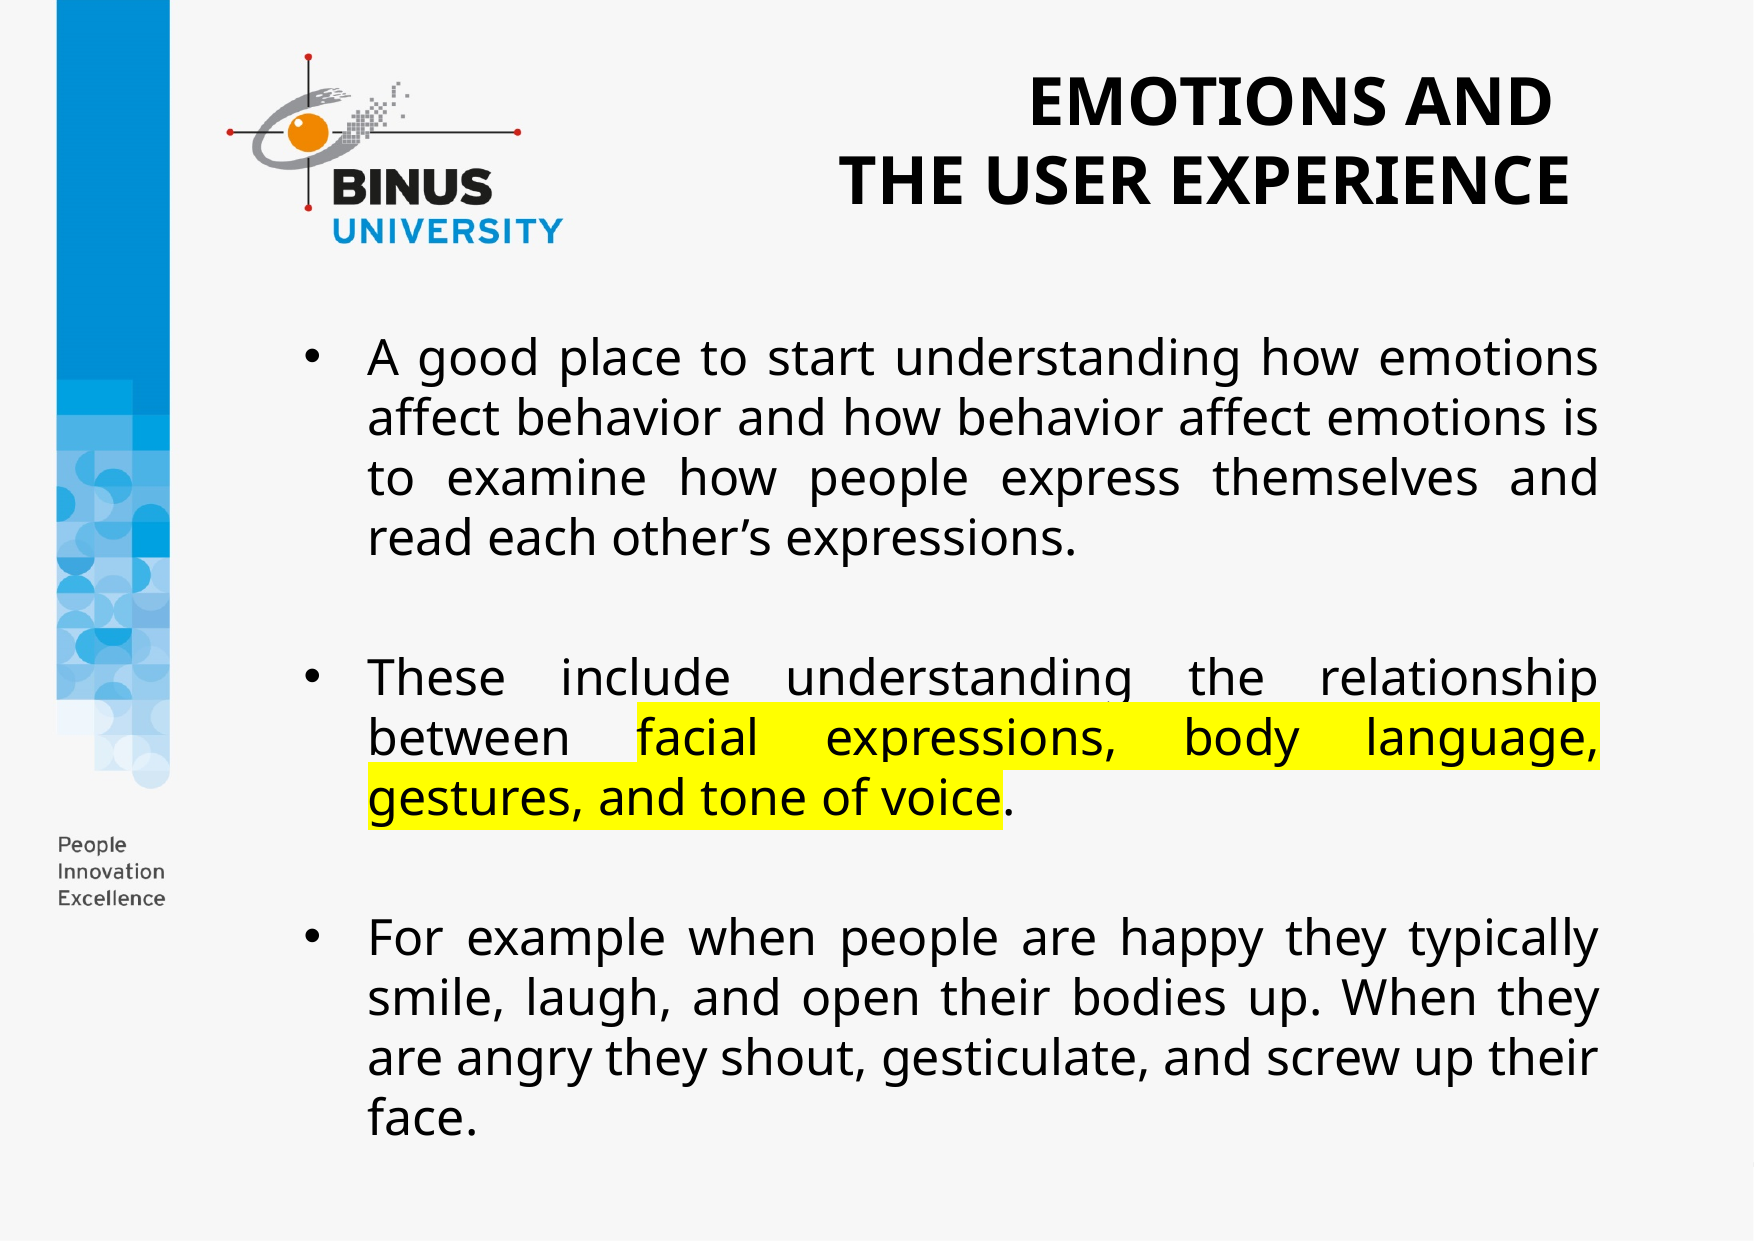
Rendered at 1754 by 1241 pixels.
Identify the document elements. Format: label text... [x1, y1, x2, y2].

list A good place to start understanding how emotions affect behavior and how behavior affect emotions is to examine how people express themselves and read each other’s expressions. These include understanding the relationship between facial expressions, body language, gestures, and tone of voice. For example when people are happy they typically smile, laugh, and open their bodies up. When they are angry they shout, gesticulate, and screw up their face. [286, 316, 1618, 1088]
text_box EMOTIONS AND THE USER EXPERIENCE [823, 50, 1588, 226]
picture [0, 0, 1754, 933]
